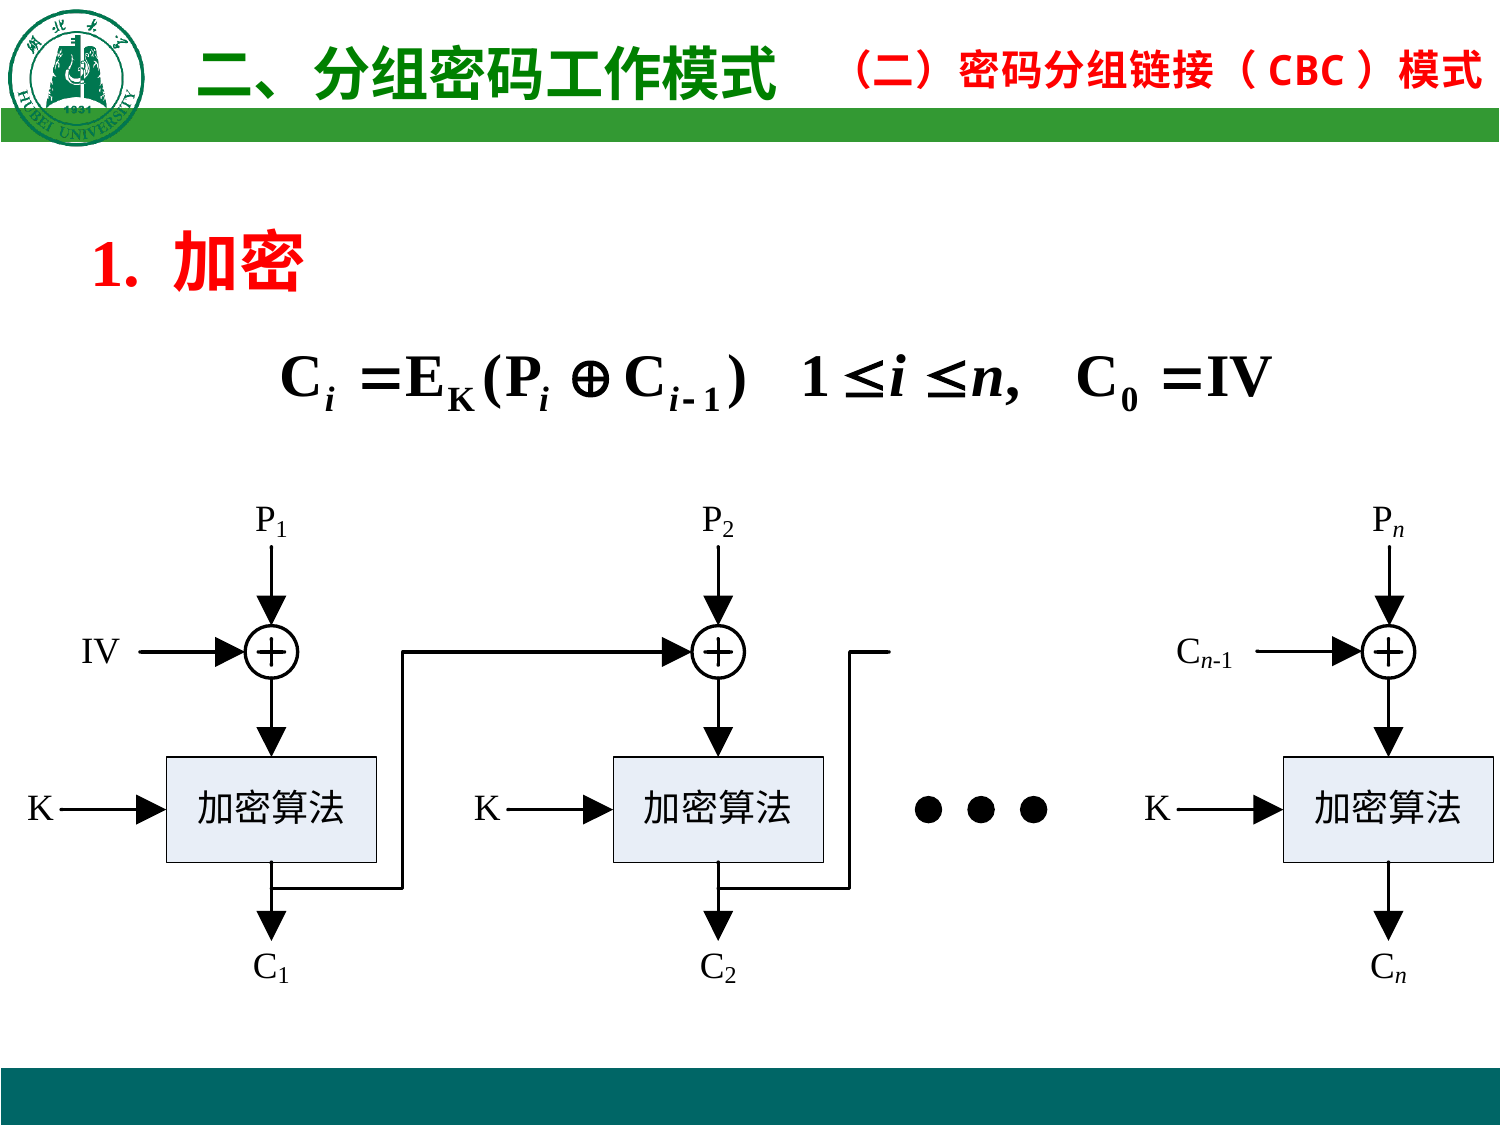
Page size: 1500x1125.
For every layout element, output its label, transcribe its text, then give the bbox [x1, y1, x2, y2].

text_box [271, 335, 1285, 427]
picture [0, 1067, 1500, 1125]
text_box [0, 485, 1500, 1003]
list 1. 加密 [74, 196, 1426, 484]
picture [0, 0, 167, 175]
